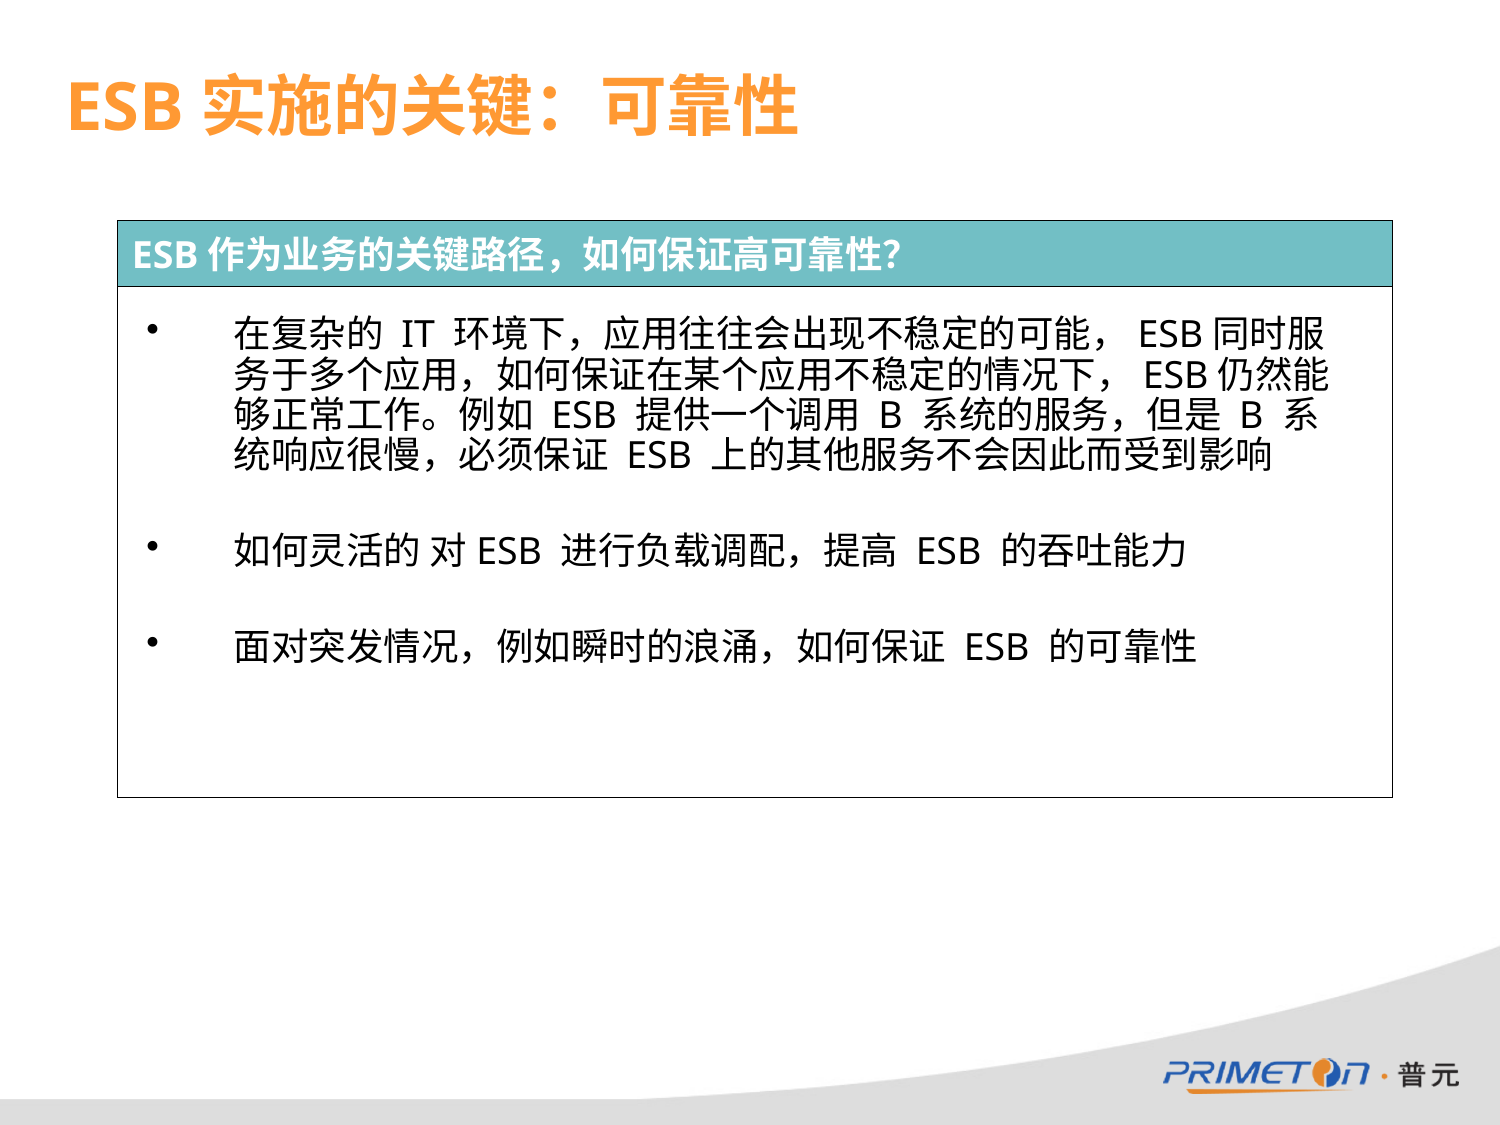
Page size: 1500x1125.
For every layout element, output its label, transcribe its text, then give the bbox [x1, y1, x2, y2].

text_box 在复杂的 IT 环境下，应用往往会出现不稳定的可能，ESB同时服务于多个应用，如何保证在某个应用不稳定的情况下，ESB仍然能够正常工作。例如 ESB 提供一个调用 B 系统的服务，但是 B 系统响应很慢，必须保证 ESB 上的其他服务不会因此而受到影响 如何灵活的 对ESB 进行负载调配，提高 ESB 的吞吐能力 面对突发情况，例如瞬时的浪涌，如何保证 ESB 的可靠性 [117, 307, 1368, 774]
text_box ESB作为业务的关键路径，如何保证高可靠性？ [117, 220, 1393, 286]
title ESB实施的关键：可靠性 [49, 57, 1463, 151]
text_box [117, 286, 1393, 797]
picture [0, 288, 1500, 1125]
